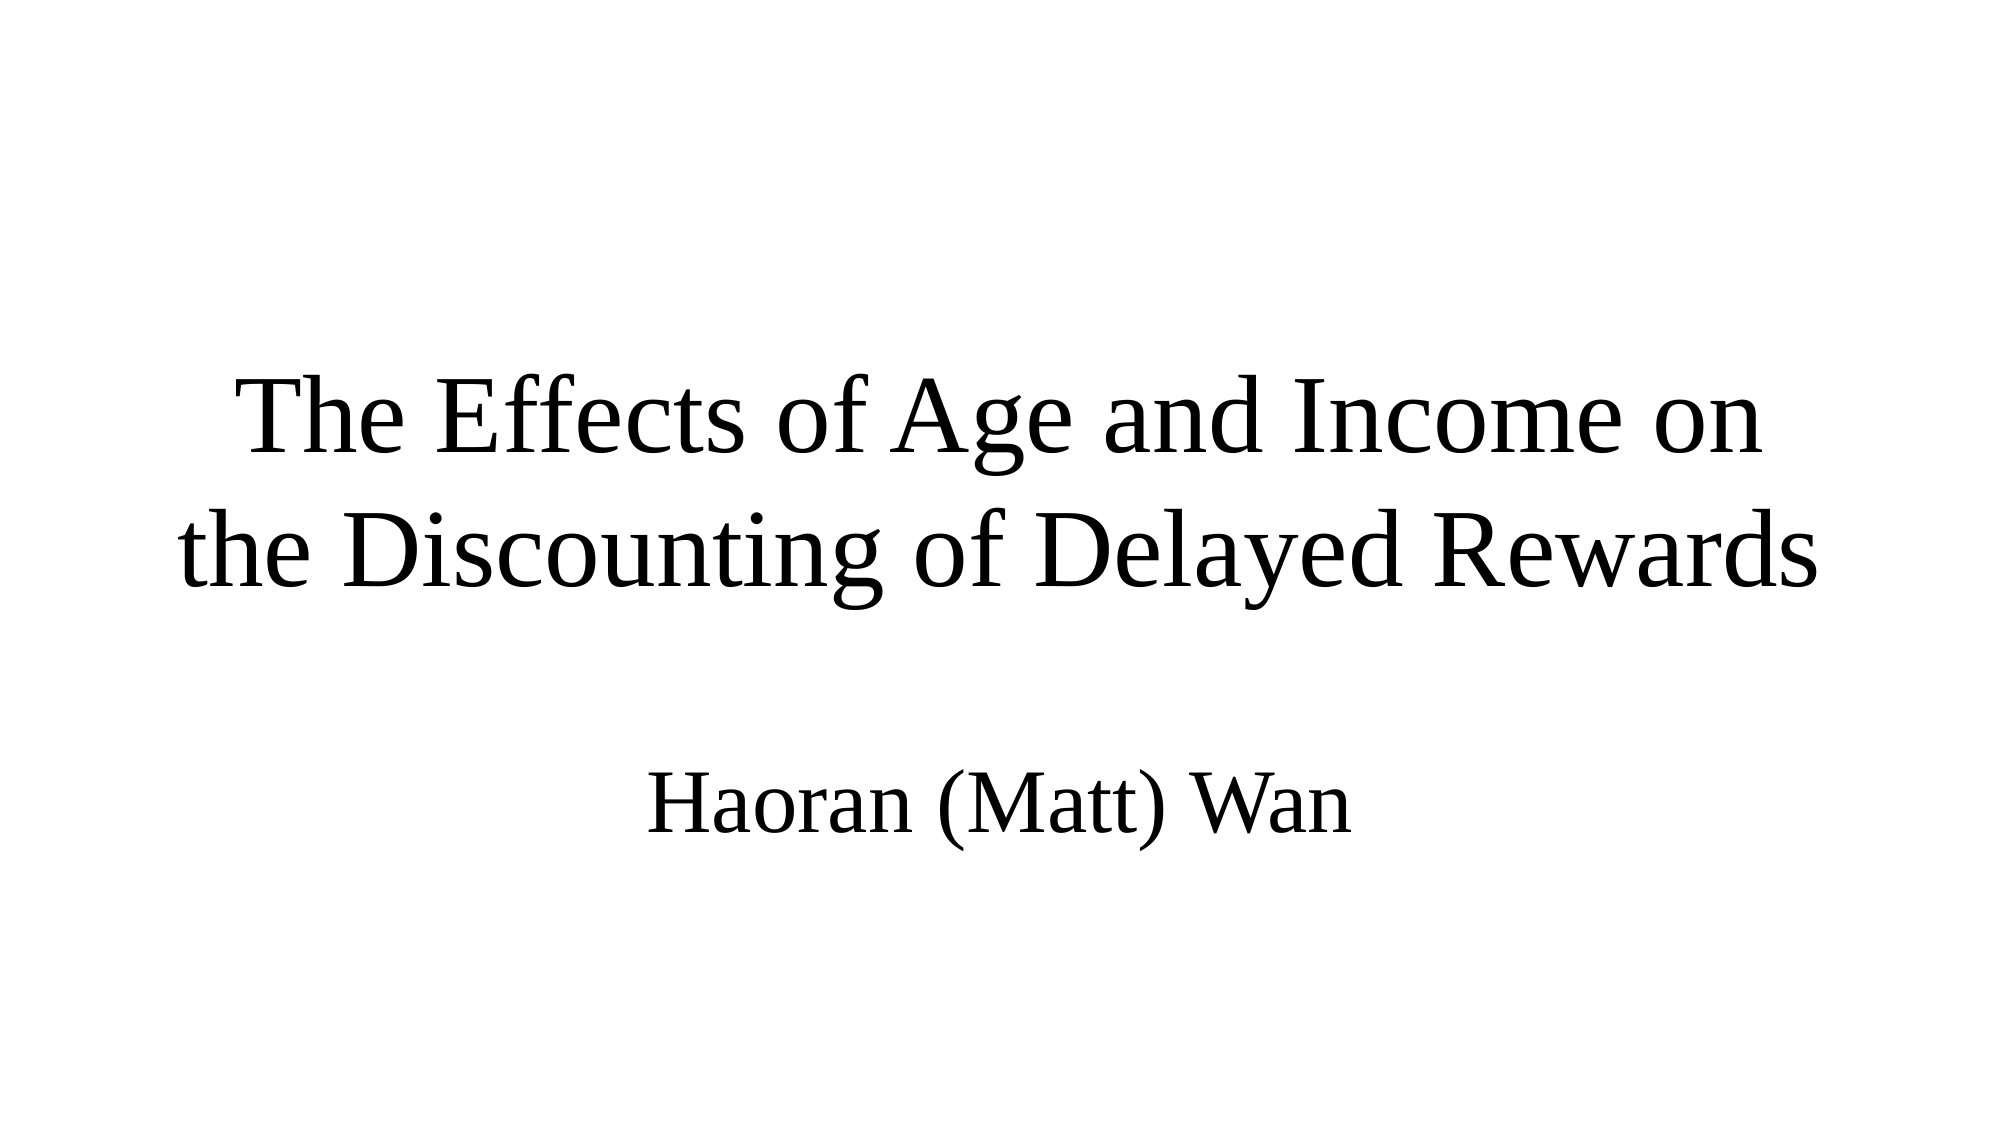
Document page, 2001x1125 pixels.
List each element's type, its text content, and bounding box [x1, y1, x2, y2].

title The Effects of Age and Income on the Discounting of Delayed Rewards Haoran (Matt) Wan [140, 266, 1860, 859]
